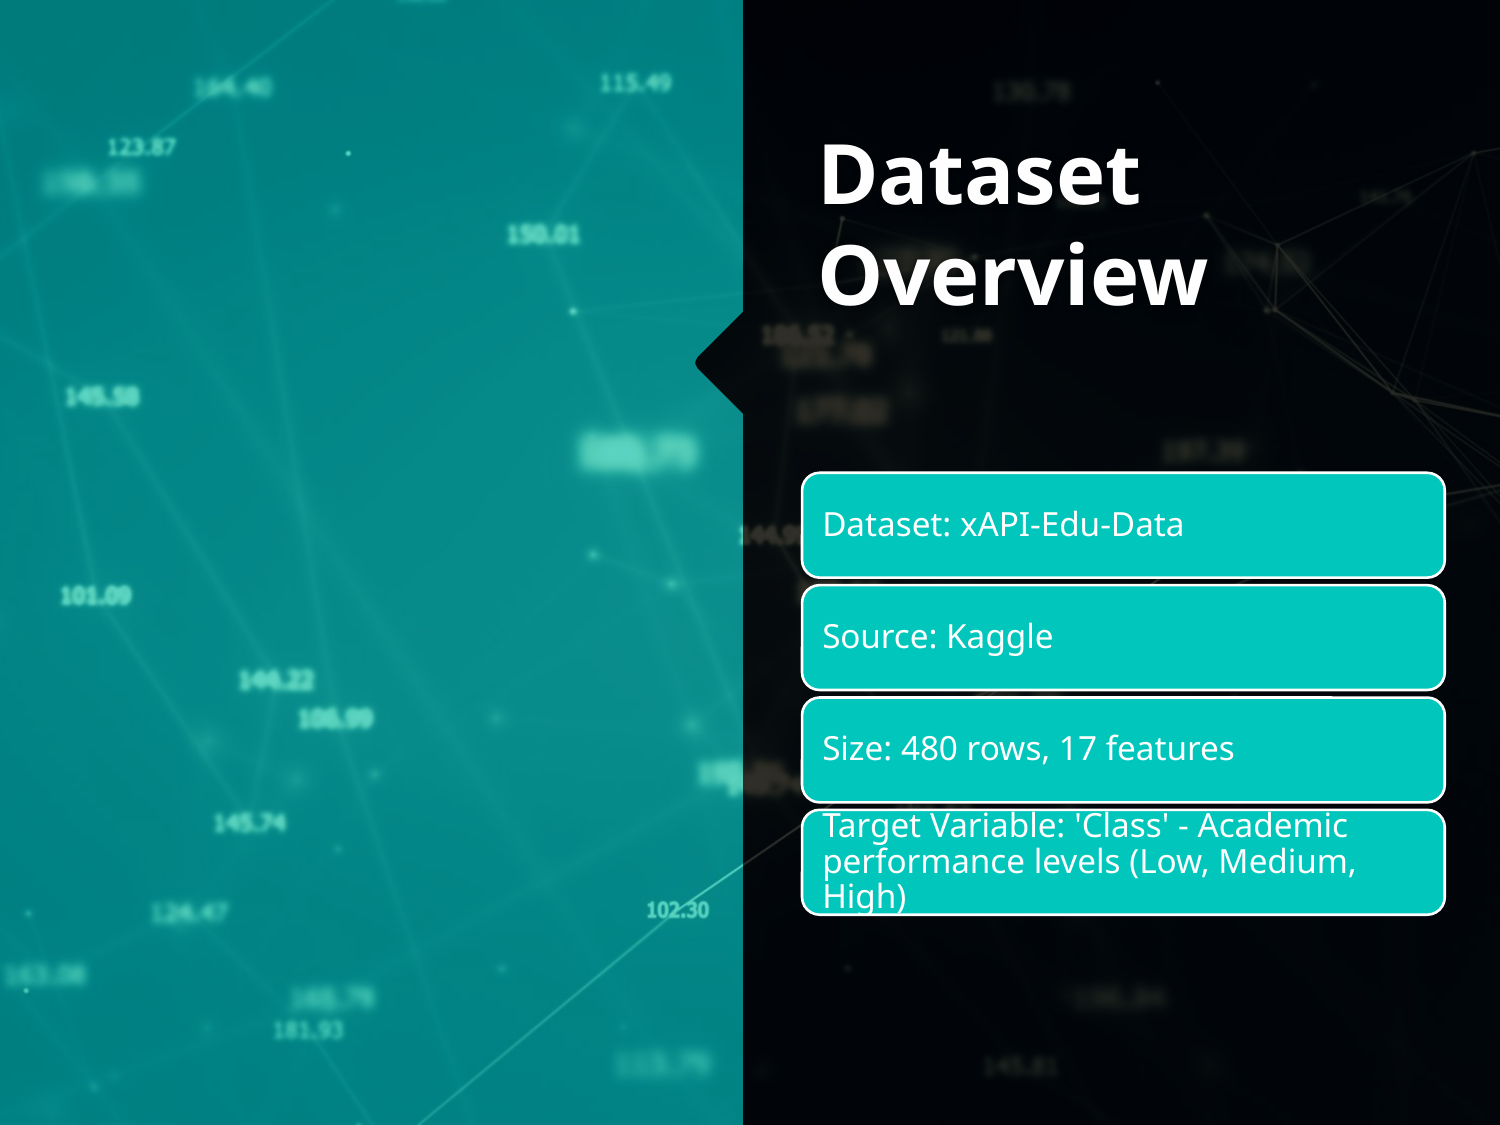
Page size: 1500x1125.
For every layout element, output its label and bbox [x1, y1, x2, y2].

picture [0, 0, 1500, 1125]
list [801, 395, 1445, 992]
